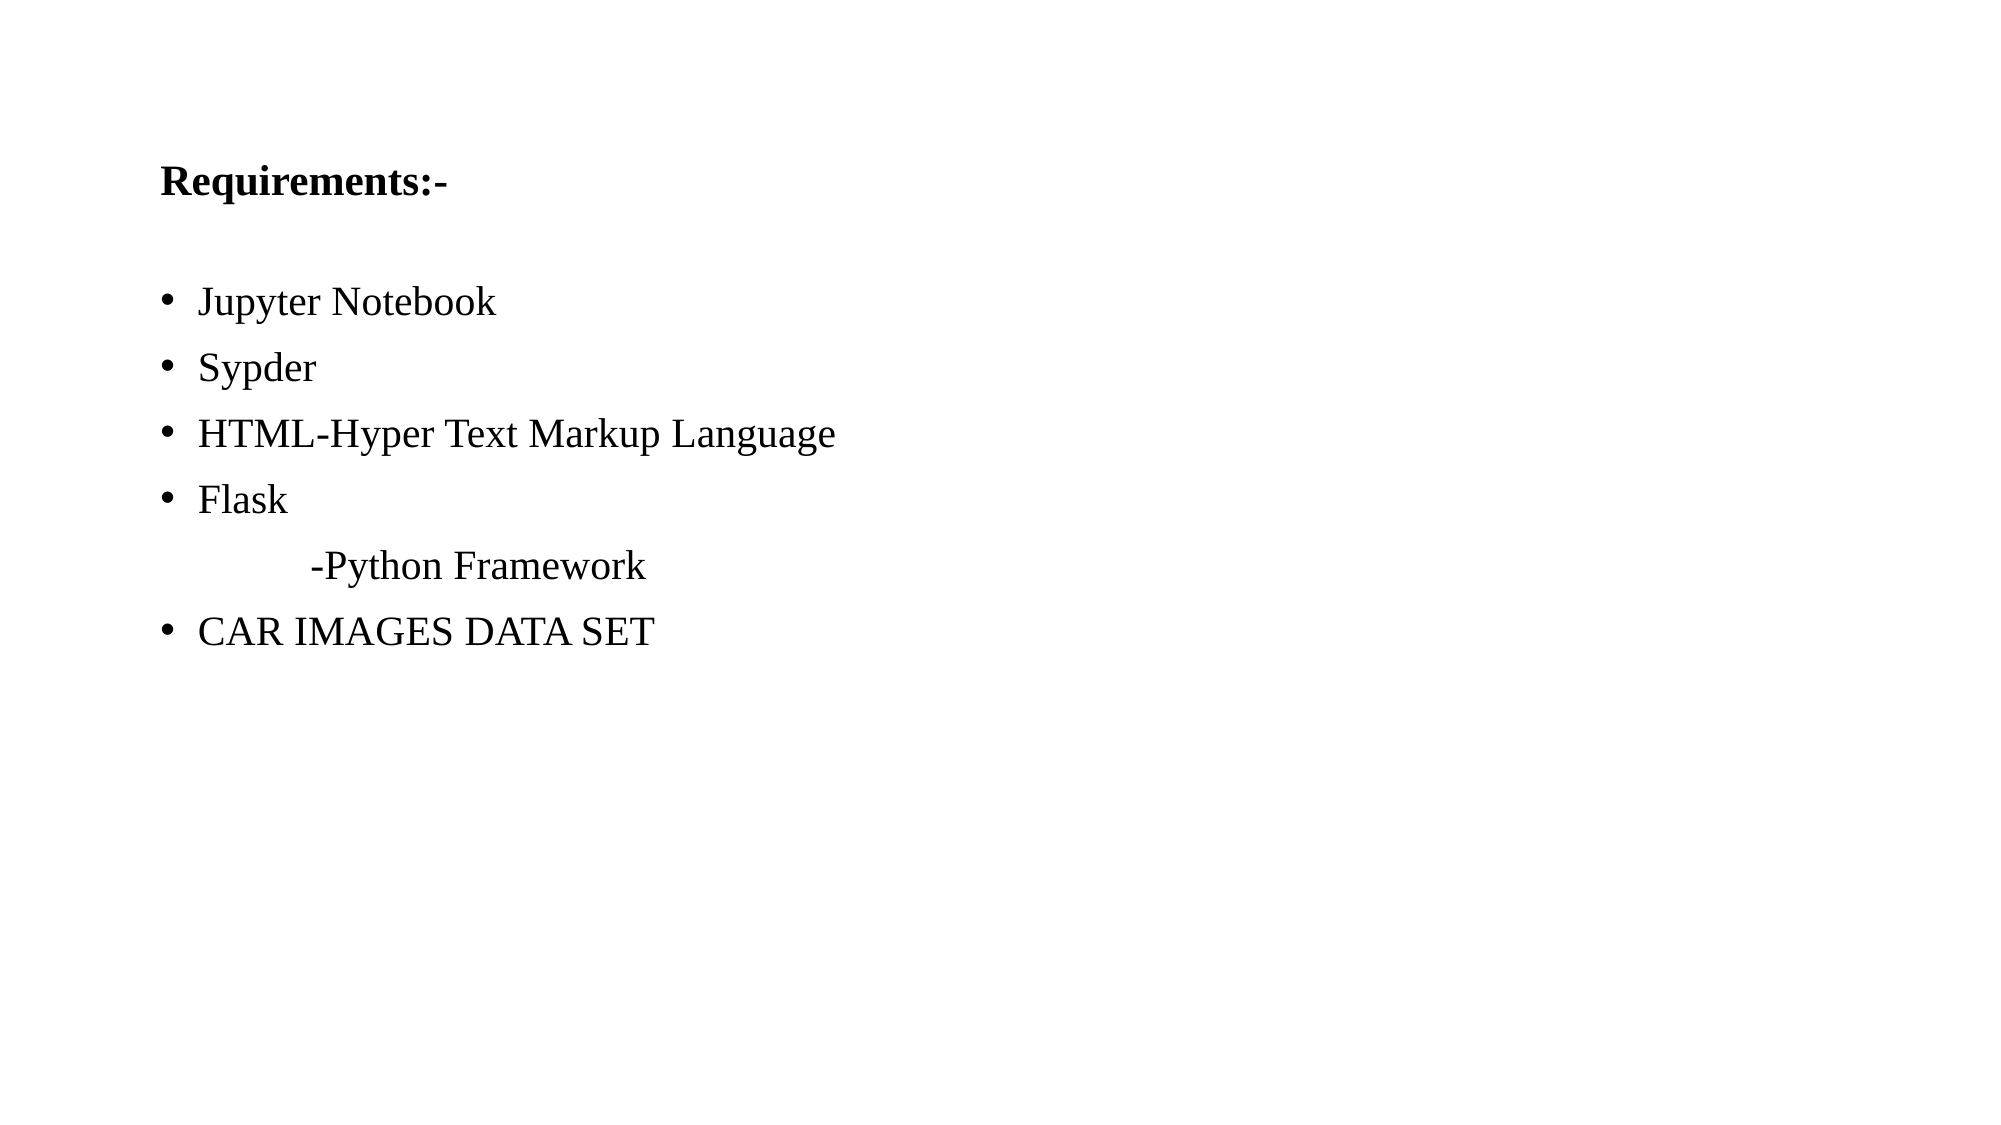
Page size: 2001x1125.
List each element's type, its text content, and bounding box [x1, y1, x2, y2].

title Requirements:- [145, 102, 1888, 272]
list Jupyter Notebook Sypder HTML-Hyper Text Markup Language Flask -Python Framework CAR IMAGES DATA SET [145, 272, 1888, 958]
